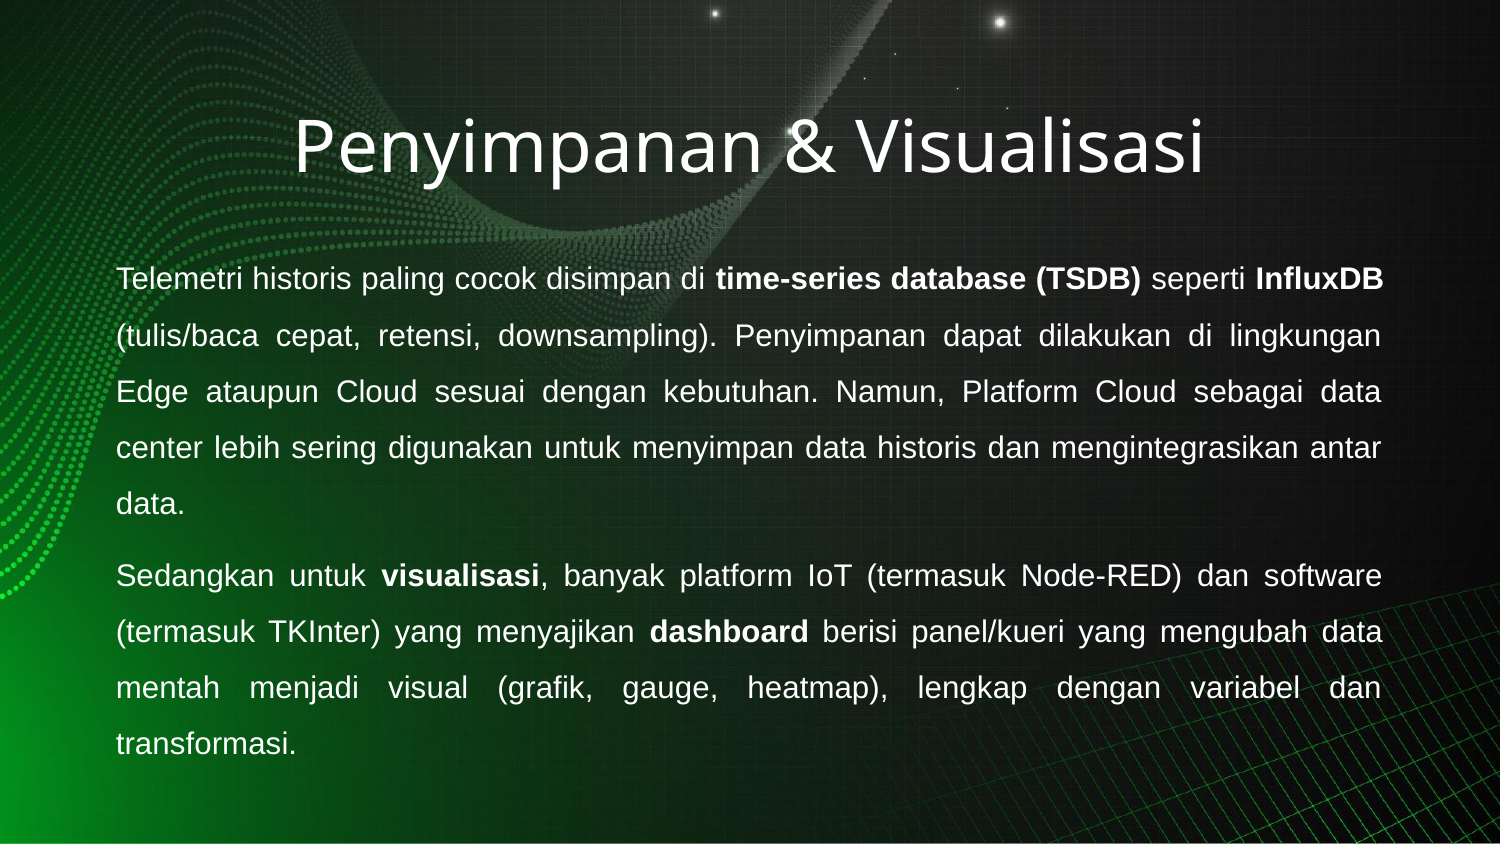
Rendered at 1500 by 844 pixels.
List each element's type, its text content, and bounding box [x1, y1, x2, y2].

title Penyimpanan & Visualisasi [118, 90, 1382, 208]
list Telemetri historis paling cocok disimpan di time-series database (TSDB) seperti InfluxDB (tulis/baca cepat, retensi, downsampling). Penyimpanan dapat dilakukan di lingkungan Edge ataupun Cloud sesuai dengan kebutuhan. Namun, Platform Cloud sebagai data center lebih sering digunakan untuk menyimpan data historis dan mengintegrasikan antar data. Sedangkan untuk visualisasi, banyak platform IoT (termasuk Node-RED) dan software (termasuk TKInter) yang menyajikan dashboard berisi panel/kueri yang mengubah data mentah menjadi visual (grafik, gauge, heatmap), lengkap dengan variabel dan transformasi. [100, 232, 1400, 790]
picture [0, 0, 1500, 844]
